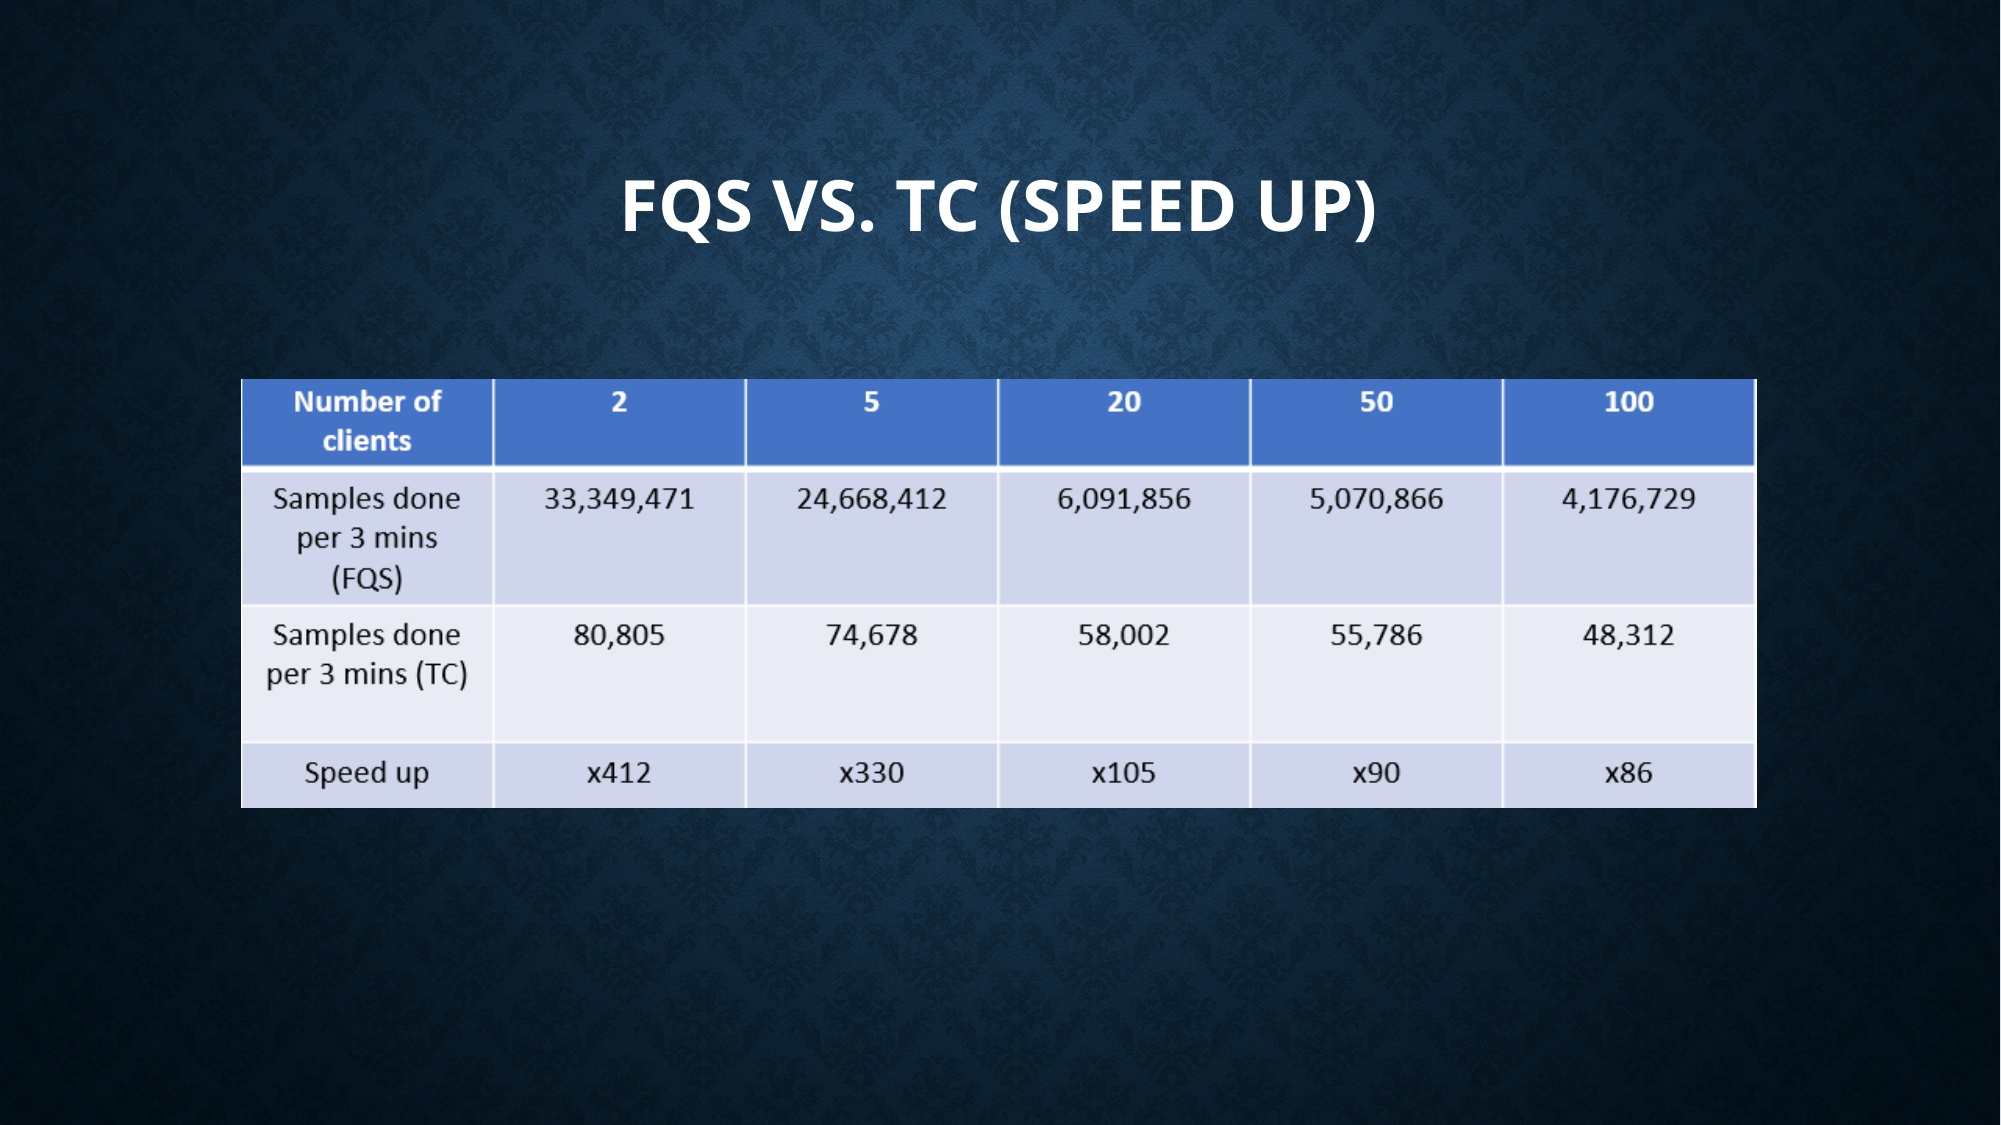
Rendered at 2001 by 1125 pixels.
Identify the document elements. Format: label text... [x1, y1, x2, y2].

picture [240, 378, 1758, 808]
title FQS vs. TC (speed up) [149, 99, 1849, 318]
